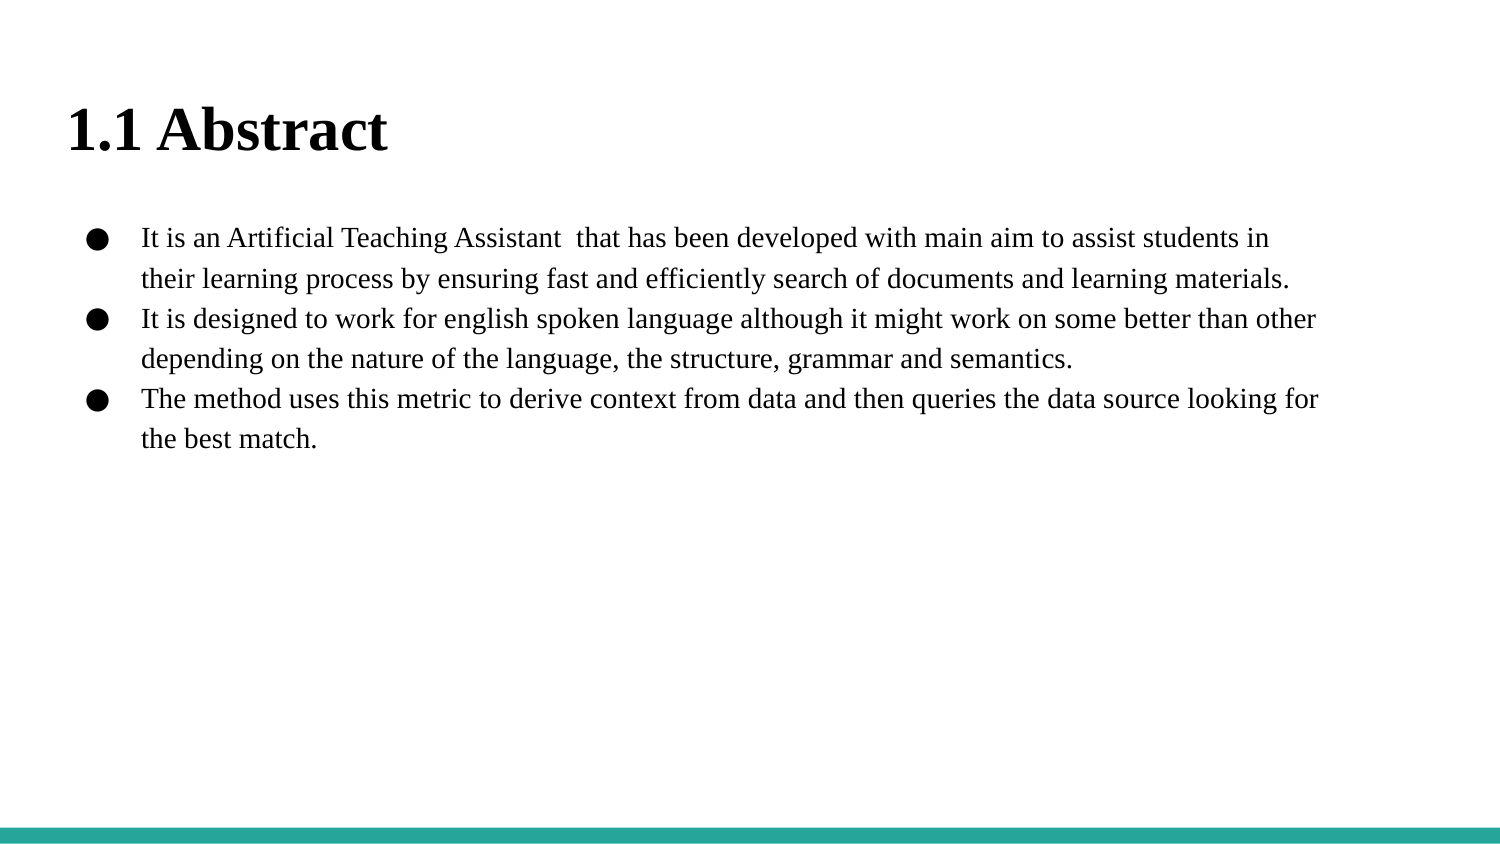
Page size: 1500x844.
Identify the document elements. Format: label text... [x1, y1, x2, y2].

list It is an Artificial Teaching Assistant that has been developed with main aim to assist students in their learning process by ensuring fast and efficiently search of documents and learning materials. It is designed to work for english spoken language although it might work on some better than other depending on the nature of the language, the structure, grammar and semantics. The method uses this metric to derive context from data and then queries the data source looking for the best match. [51, 198, 1340, 704]
title 1.1 Abstract [51, 72, 1449, 174]
